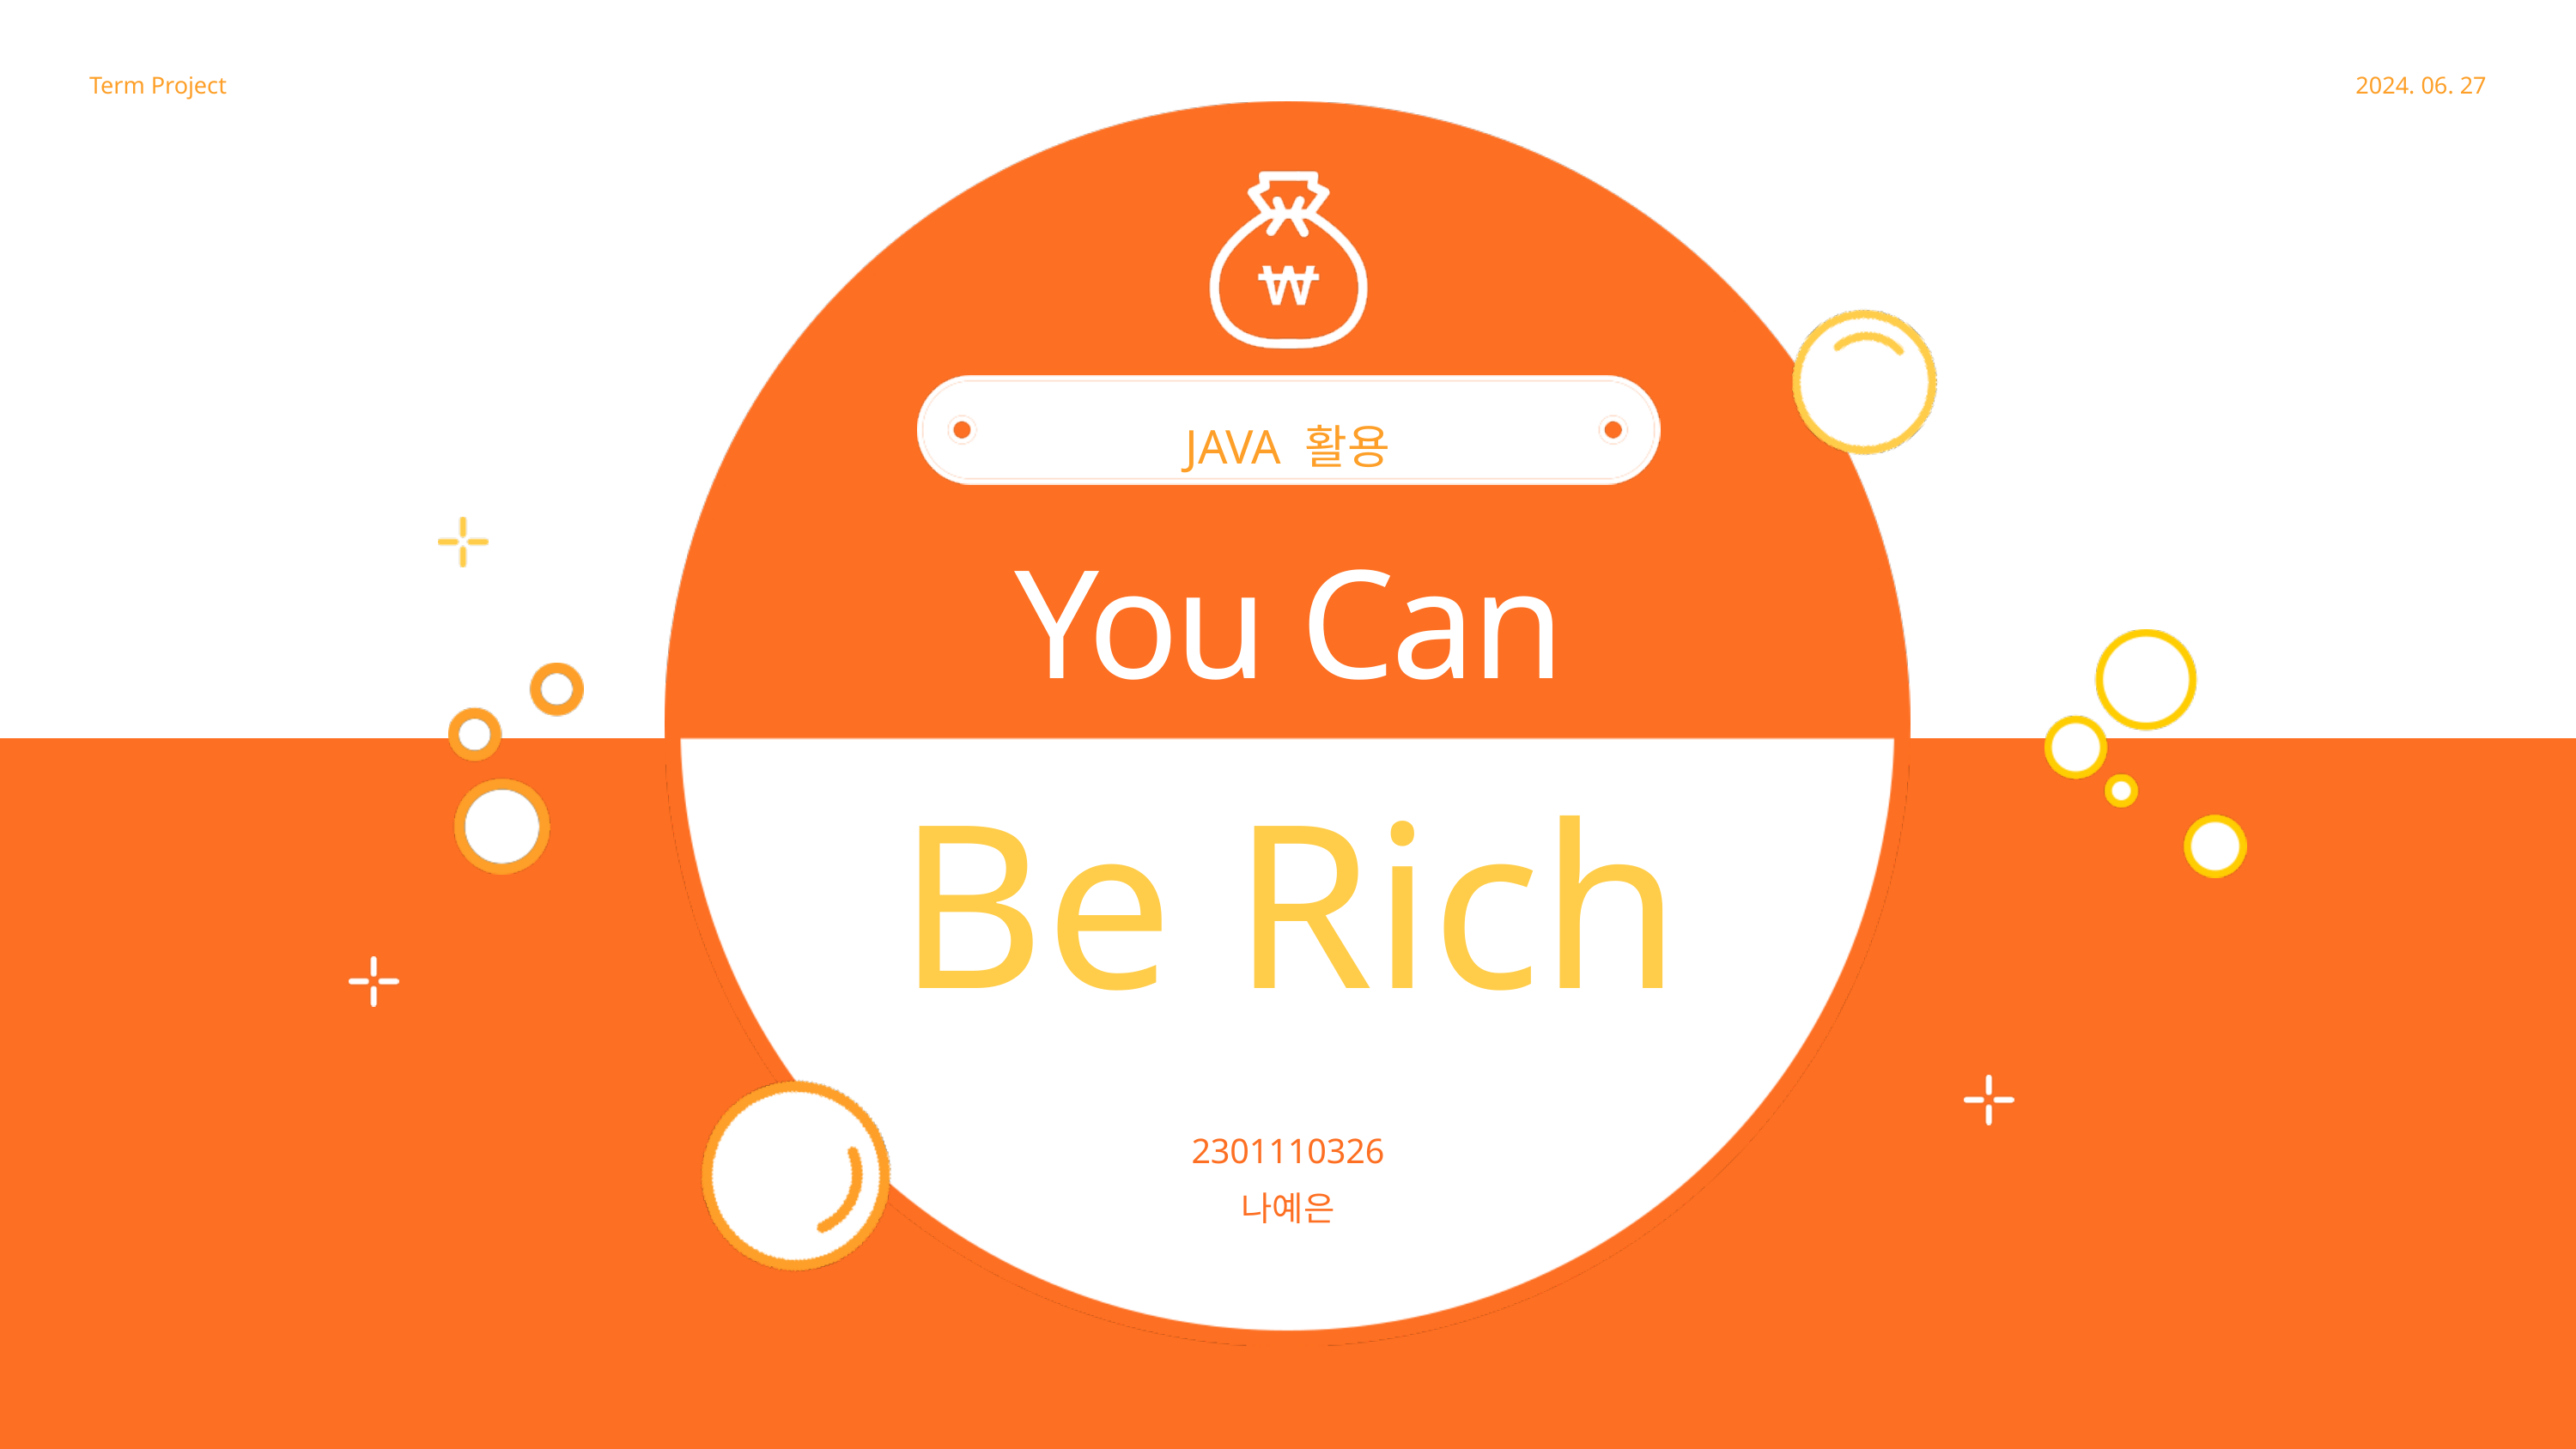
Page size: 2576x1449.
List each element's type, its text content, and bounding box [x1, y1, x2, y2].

picture [0, 88, 2576, 1449]
picture [438, 516, 489, 567]
text_box 2024. 06. 27 [2148, 64, 2487, 97]
text_box Term Project [89, 64, 444, 97]
